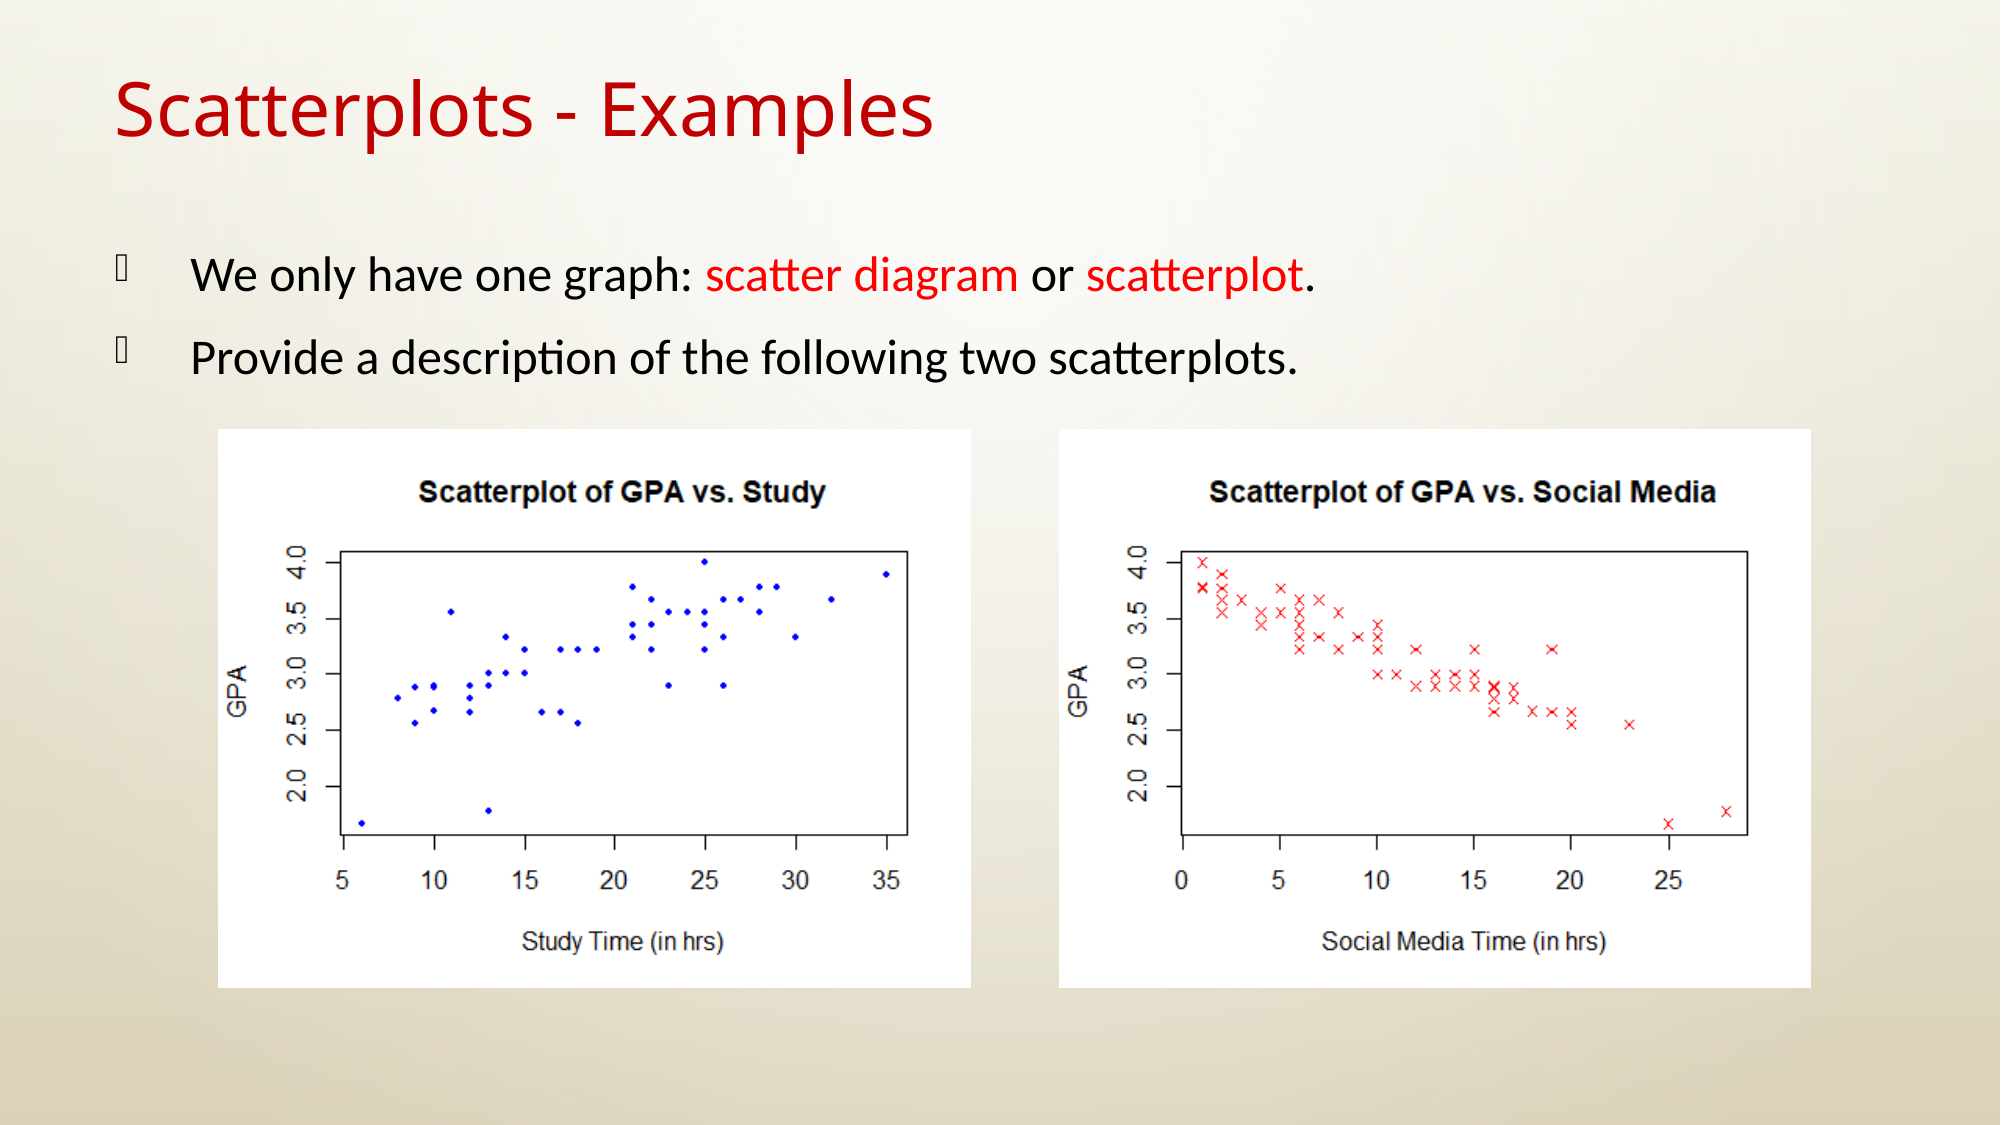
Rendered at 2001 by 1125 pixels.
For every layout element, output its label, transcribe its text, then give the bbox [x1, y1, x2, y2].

list We only have one graph: scatter diagram or scatterplot. Provide a description of the following two scatterplots. [99, 234, 1900, 1060]
title Scatterplots - Examples [99, 64, 1900, 215]
picture [218, 429, 971, 989]
picture [1059, 429, 1812, 989]
table_cell Direction [0, 0, 2000, 176]
